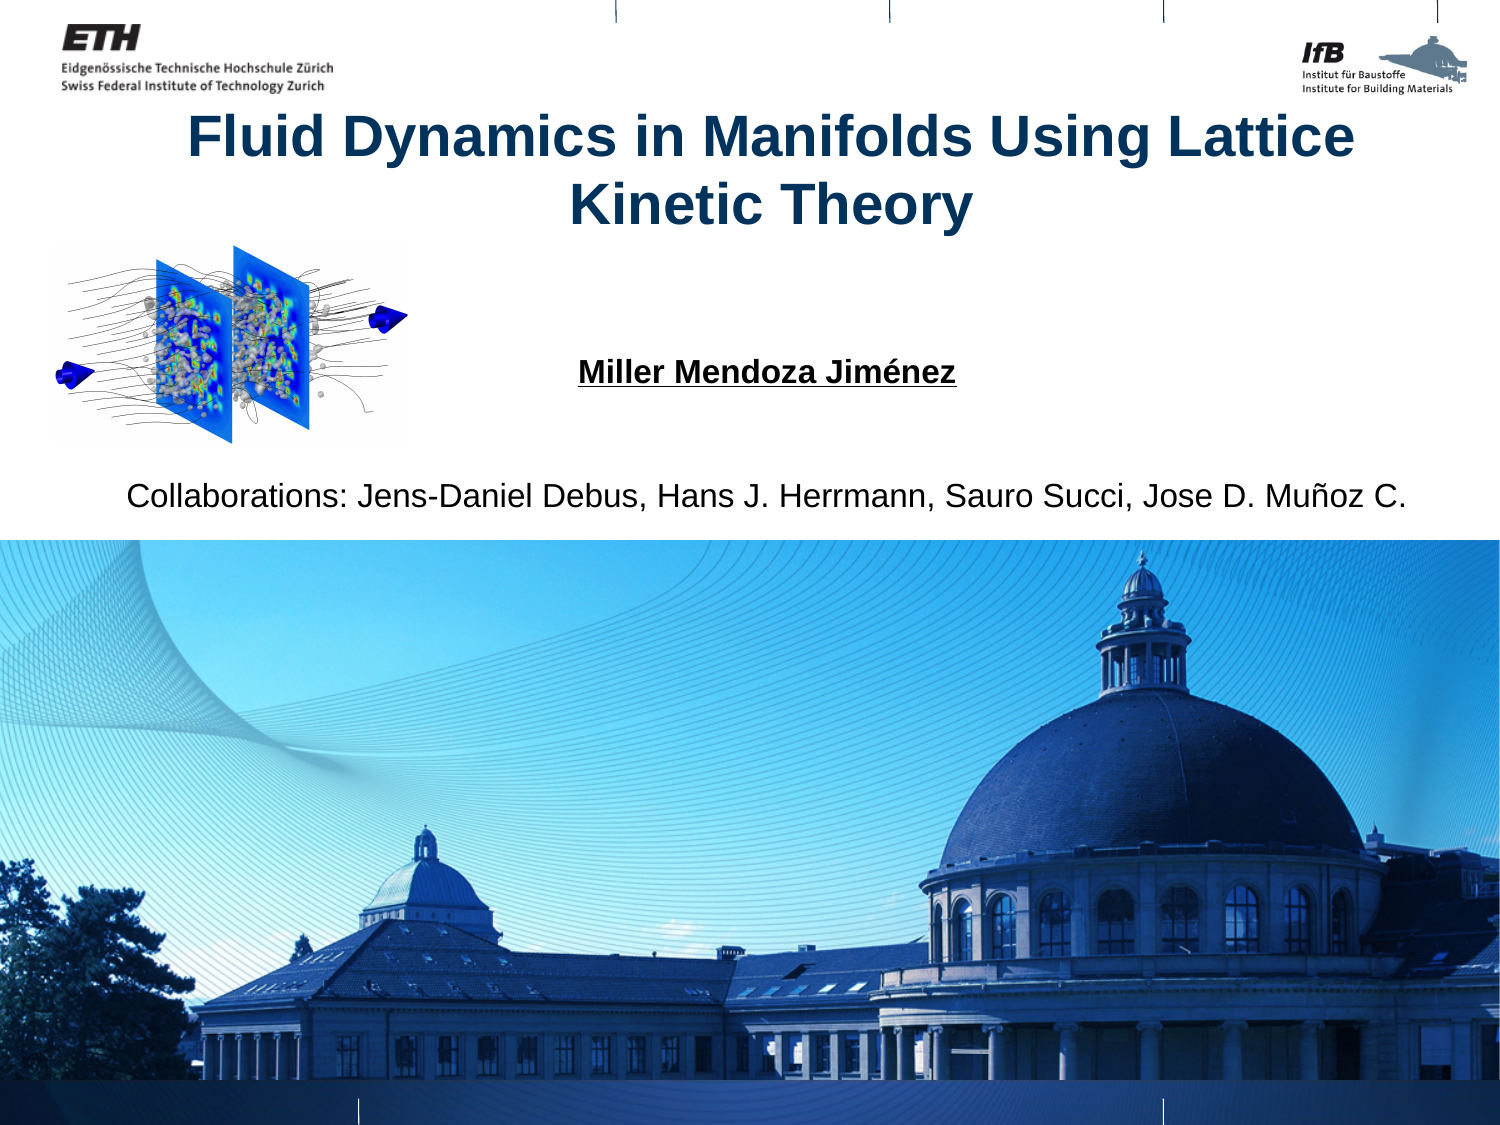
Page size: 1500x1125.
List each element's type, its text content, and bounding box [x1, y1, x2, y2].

picture [1301, 36, 1467, 97]
picture [62, 24, 333, 94]
picture [54, 242, 409, 446]
text_box Fluid Dynamics in Manifolds Using Lattice Kinetic Theory [84, 100, 1460, 256]
picture [0, 540, 1500, 1125]
text_box Miller Mendoza Jiménez Collaborations: Jens-Daniel Debus, Hans J. Herrmann, Sauro Succi, Jose D. Muñoz C. [99, 333, 1436, 522]
